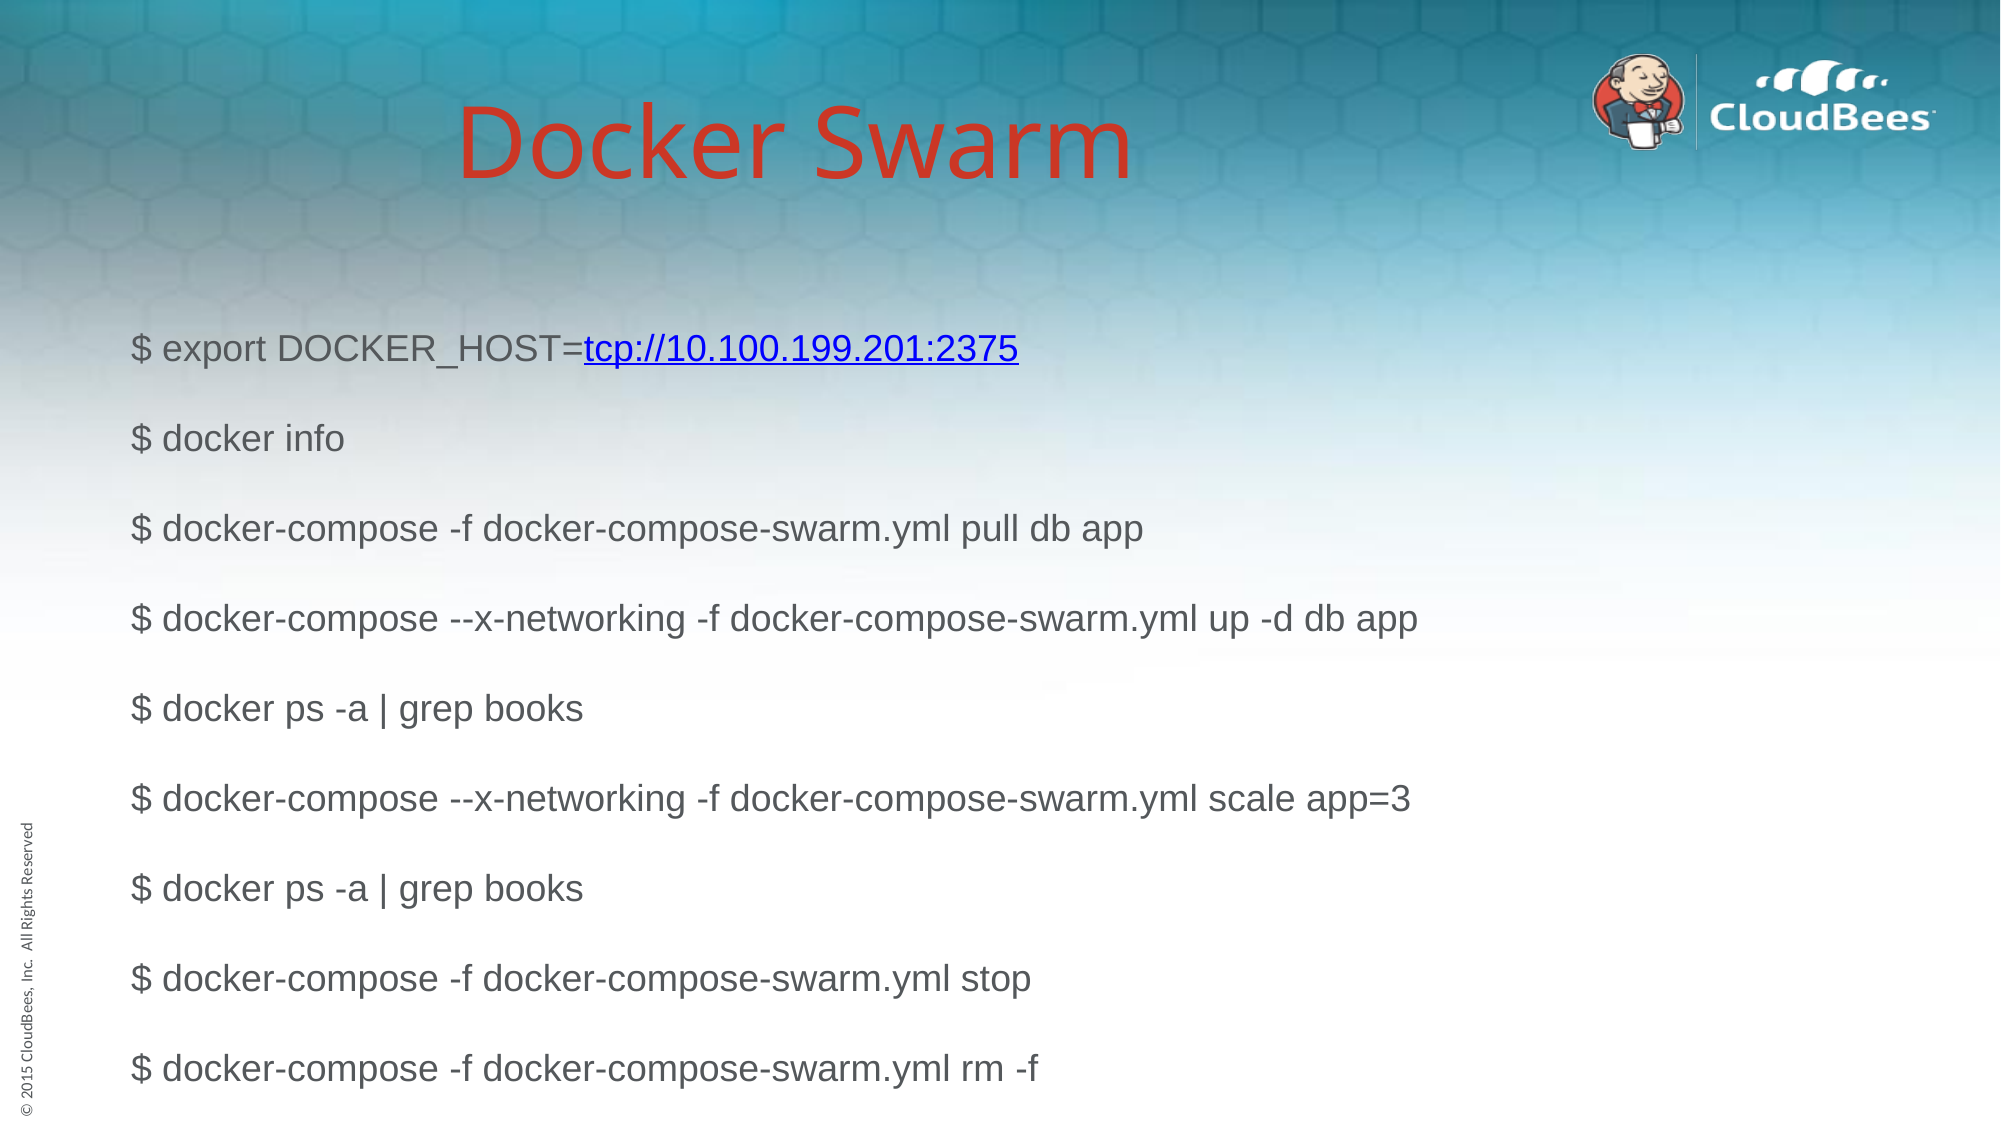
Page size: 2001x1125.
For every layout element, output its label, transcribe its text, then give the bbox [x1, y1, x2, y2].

title Docker Swarm [0, 0, 1601, 214]
picture [0, 0, 2001, 1125]
text_box $ export DOCKER_HOST=tcp://10.100.199.201:2375 $ docker info $ docker-compose -f docker-compose-swarm.yml pull db app $ docker-compose --x-networking -f docker-compose-swarm.yml up -d db app $ docker ps -a | grep books $ docker-compose --x-networking -f docker-compose-swarm.yml scale app=3 $ docker ps -a | grep books $ docker-compose -f docker-compose-swarm.yml stop $ docker-compose -f docker-compose-swarm.yml rm -f [123, 316, 1427, 1097]
